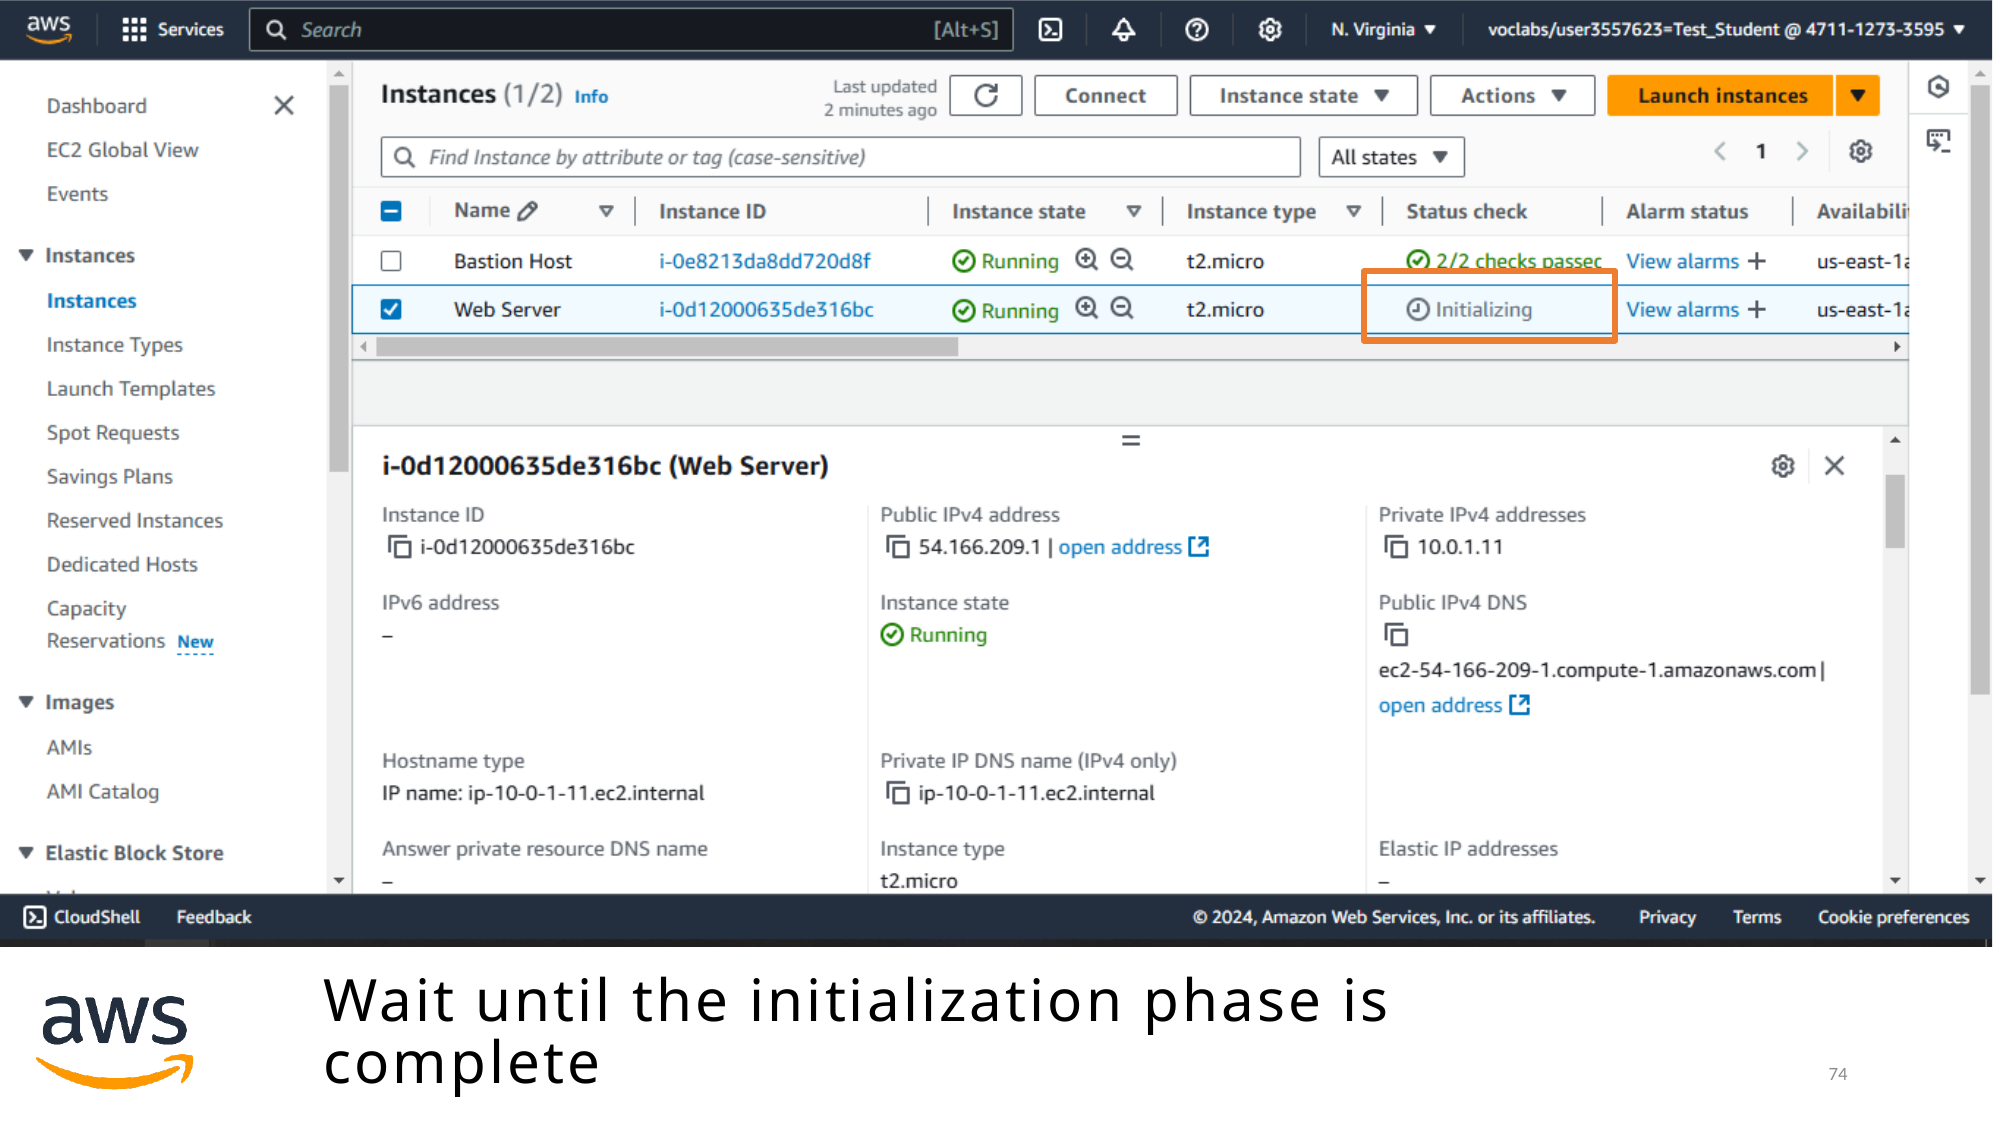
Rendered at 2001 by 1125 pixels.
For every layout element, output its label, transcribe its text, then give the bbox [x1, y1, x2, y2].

picture [0, 956, 227, 1125]
text_box Wait until the initialization phase is complete [308, 947, 1690, 1125]
slide_number 74 [1690, 1042, 1863, 1103]
picture [0, 0, 1993, 947]
